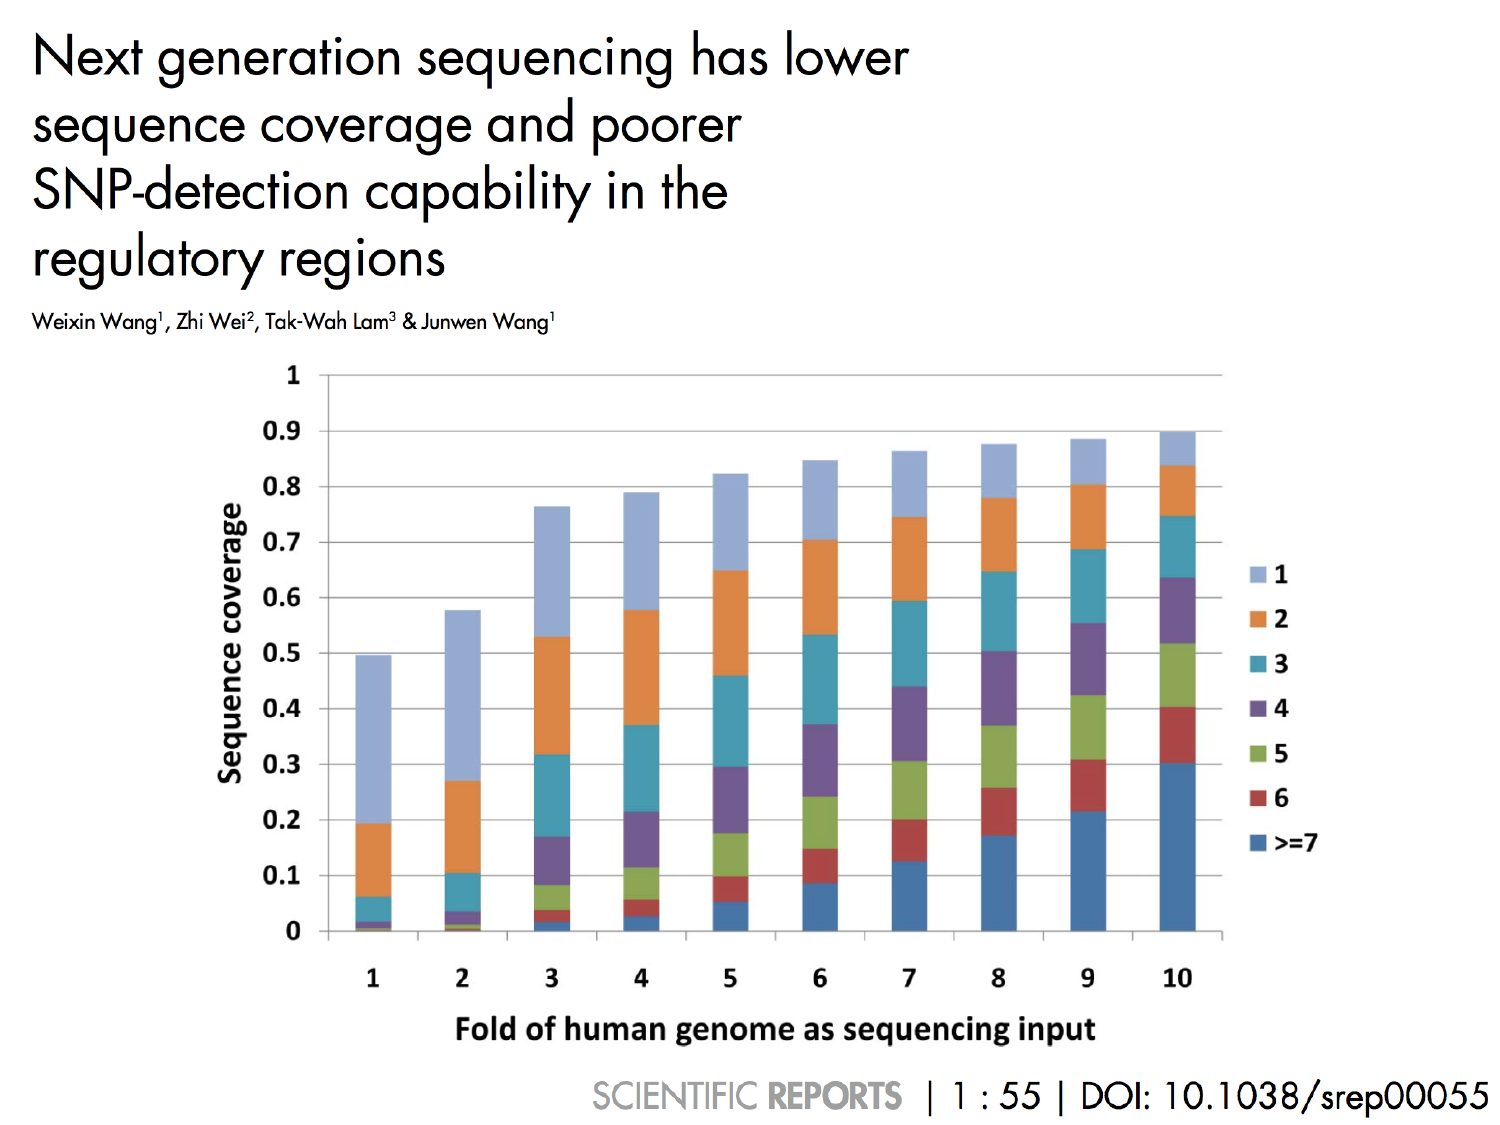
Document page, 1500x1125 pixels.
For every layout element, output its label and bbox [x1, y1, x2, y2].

picture [581, 1065, 1500, 1124]
picture [19, 23, 1333, 1059]
